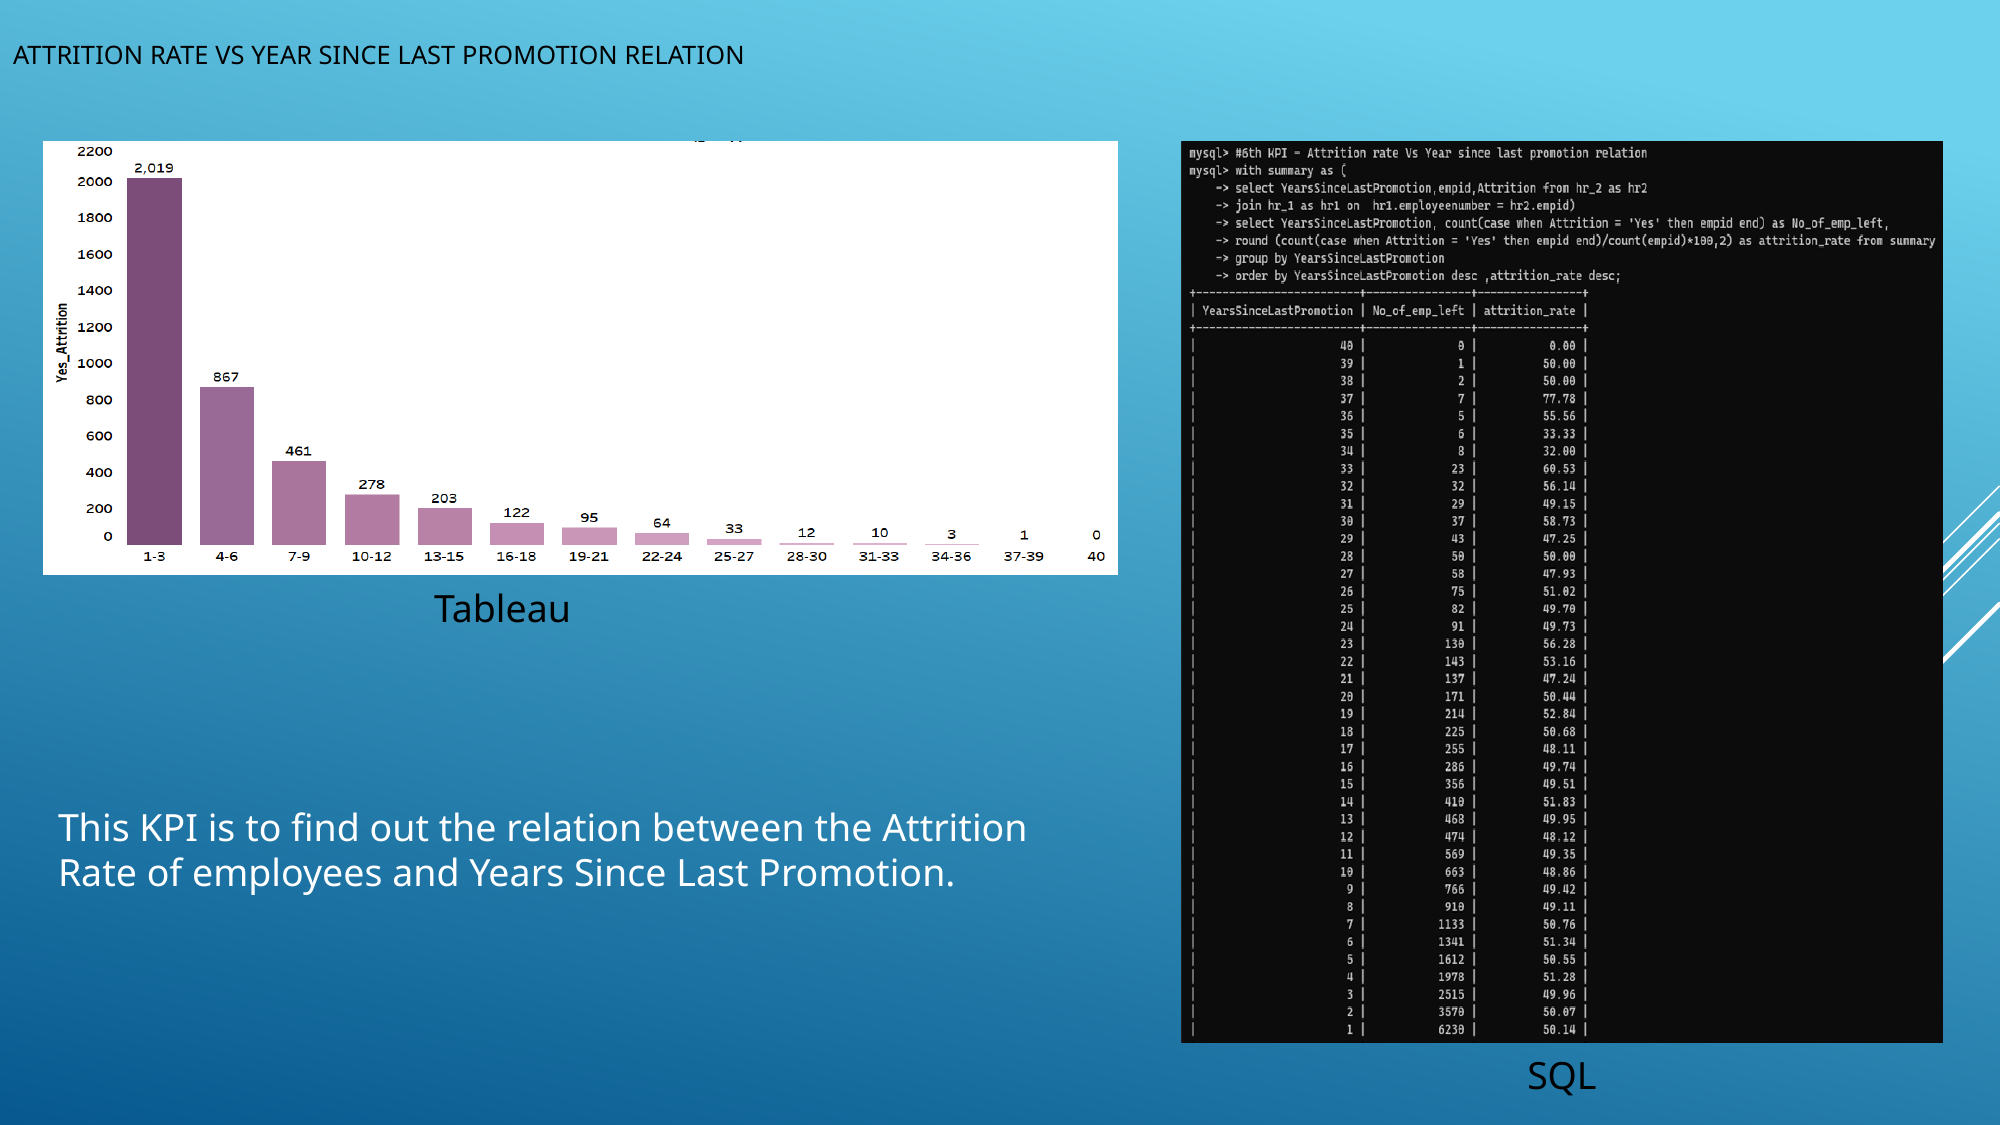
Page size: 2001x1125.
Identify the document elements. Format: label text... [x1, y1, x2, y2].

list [43, 140, 1118, 576]
text_box SQL [1512, 1044, 1612, 1105]
picture [1181, 140, 1944, 1043]
title Attrition rate Vs Year since last promotion relation [0, 0, 1943, 109]
text_box Tableau [419, 577, 587, 638]
text_box This KPI is to find out the relation between the Attrition Rate of employees and Years Since Last Promotion. [43, 796, 1061, 901]
